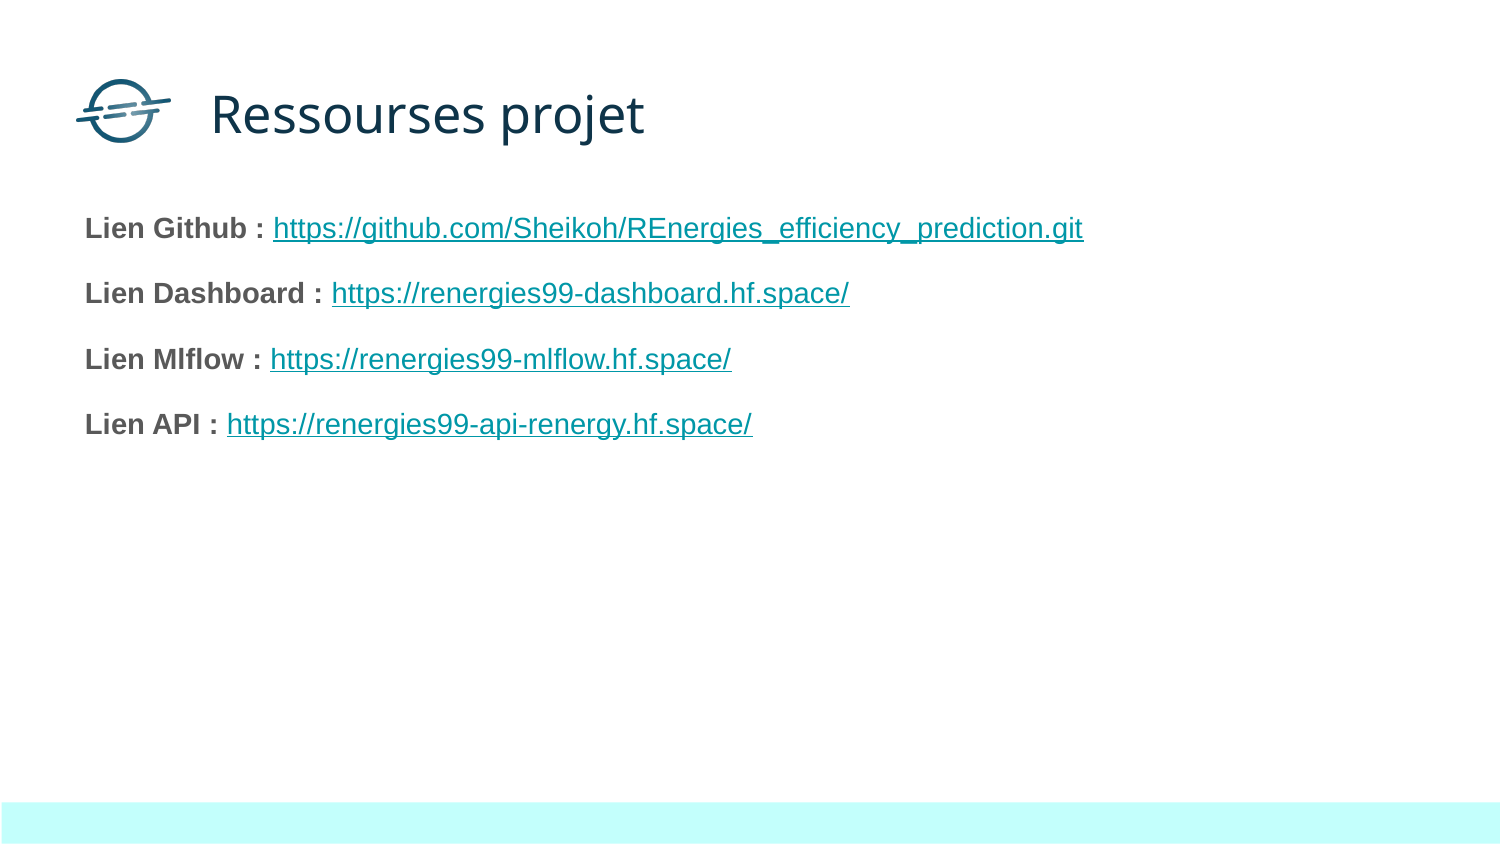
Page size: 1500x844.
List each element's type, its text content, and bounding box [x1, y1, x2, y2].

list Lien Github : https://github.com/Sheikoh/REnergies_efficiency_prediction.git Lien Dashboard : https://renergies99-dashboard.hf.space/ Lien Mlflow : https://renergies99-mlflow.hf.space/ Lien API : https://renergies99-api-renergy.hf.space/ [51, 189, 1449, 778]
title Ressourses projet [195, 66, 1068, 154]
picture [75, 78, 171, 143]
text_box [1, 802, 1500, 844]
